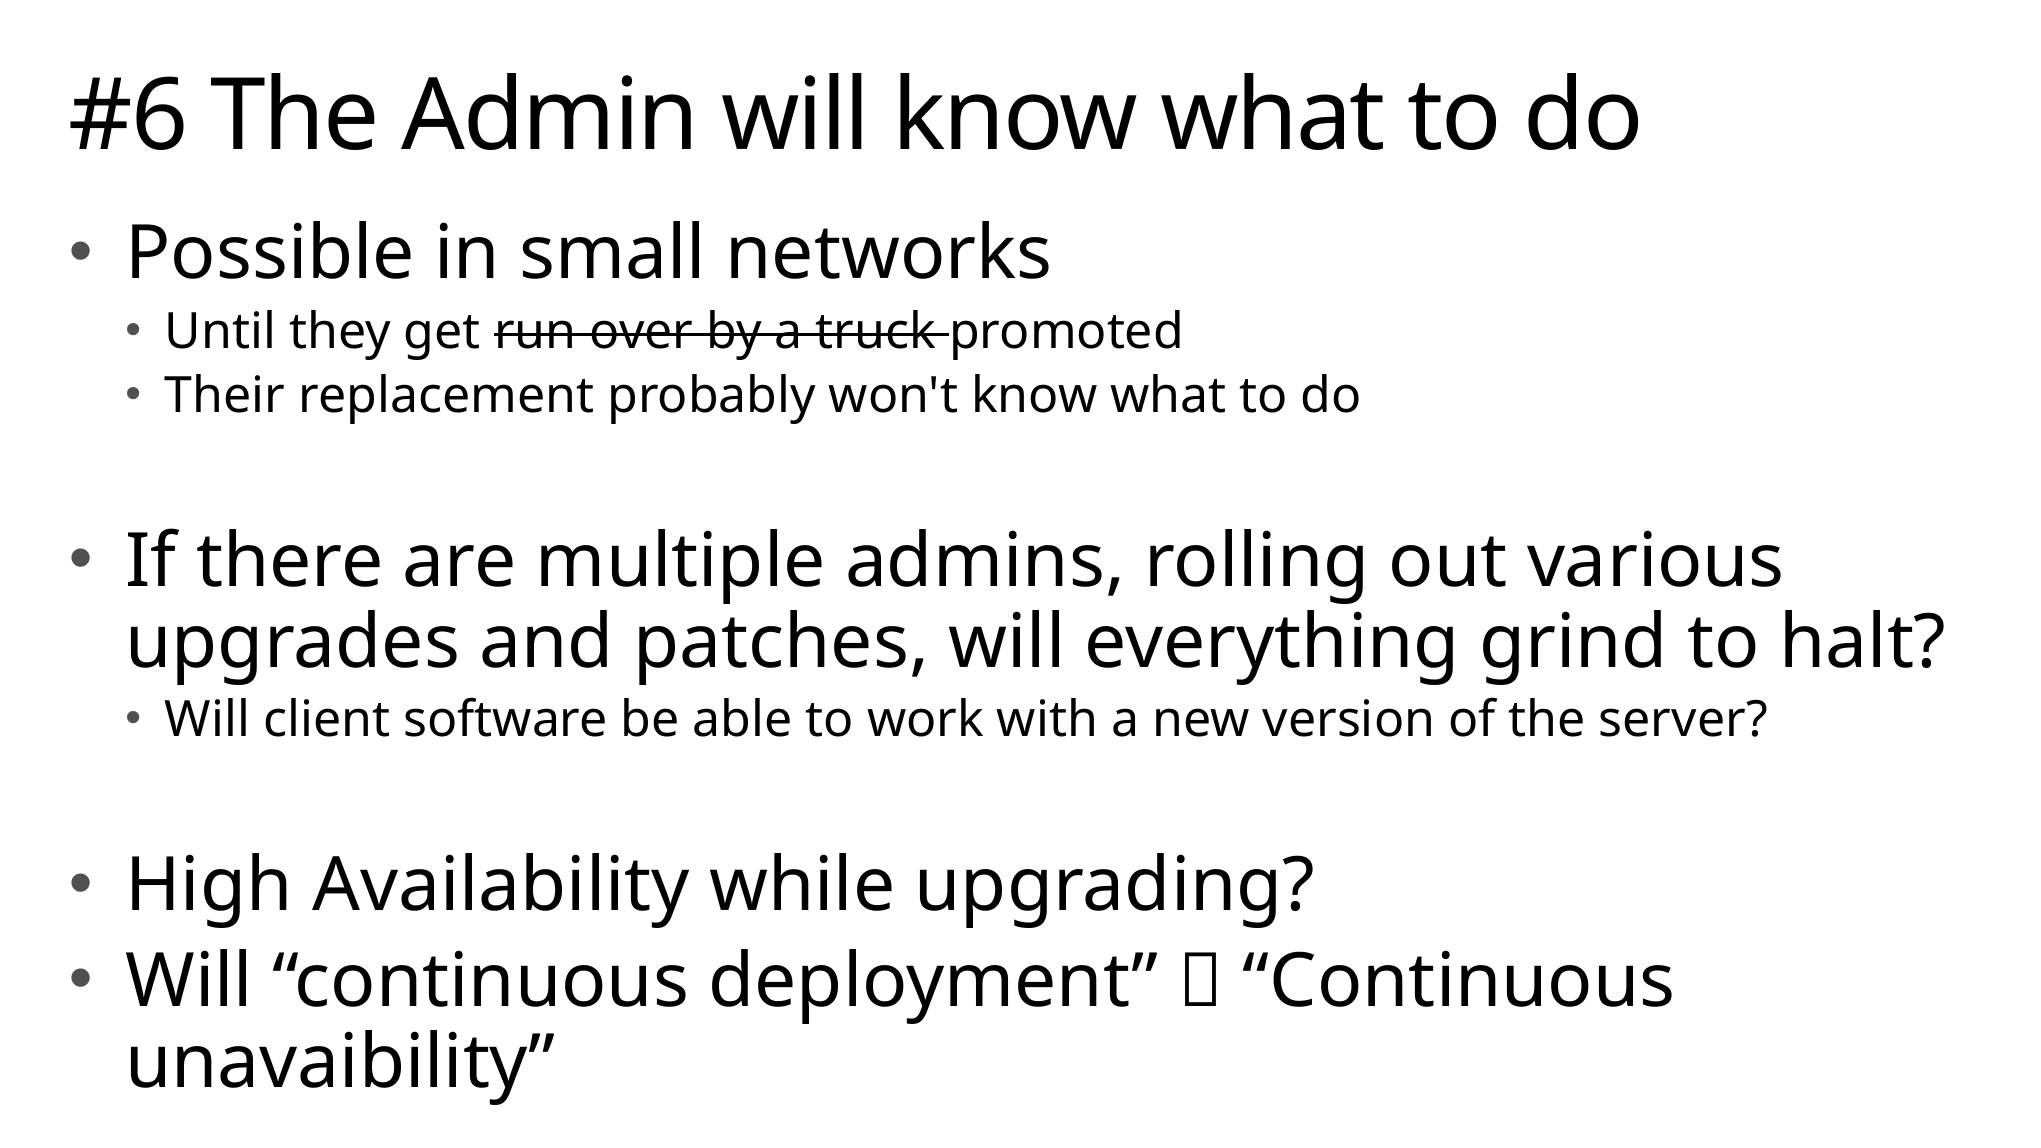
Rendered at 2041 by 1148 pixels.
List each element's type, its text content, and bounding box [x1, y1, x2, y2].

title #6 The Admin will know what to do [45, 48, 1996, 199]
list Possible in small networks Until they get run over by a truck promoted Their replacement probably won't know what to do If there are multiple admins, rolling out various upgrades and patches, will everything grind to halt? Will client software be able to work with a new version of the server? High Availability while upgrading? Will “continuous deployment”  “Continuous unavaibility” [45, 199, 1996, 1026]
